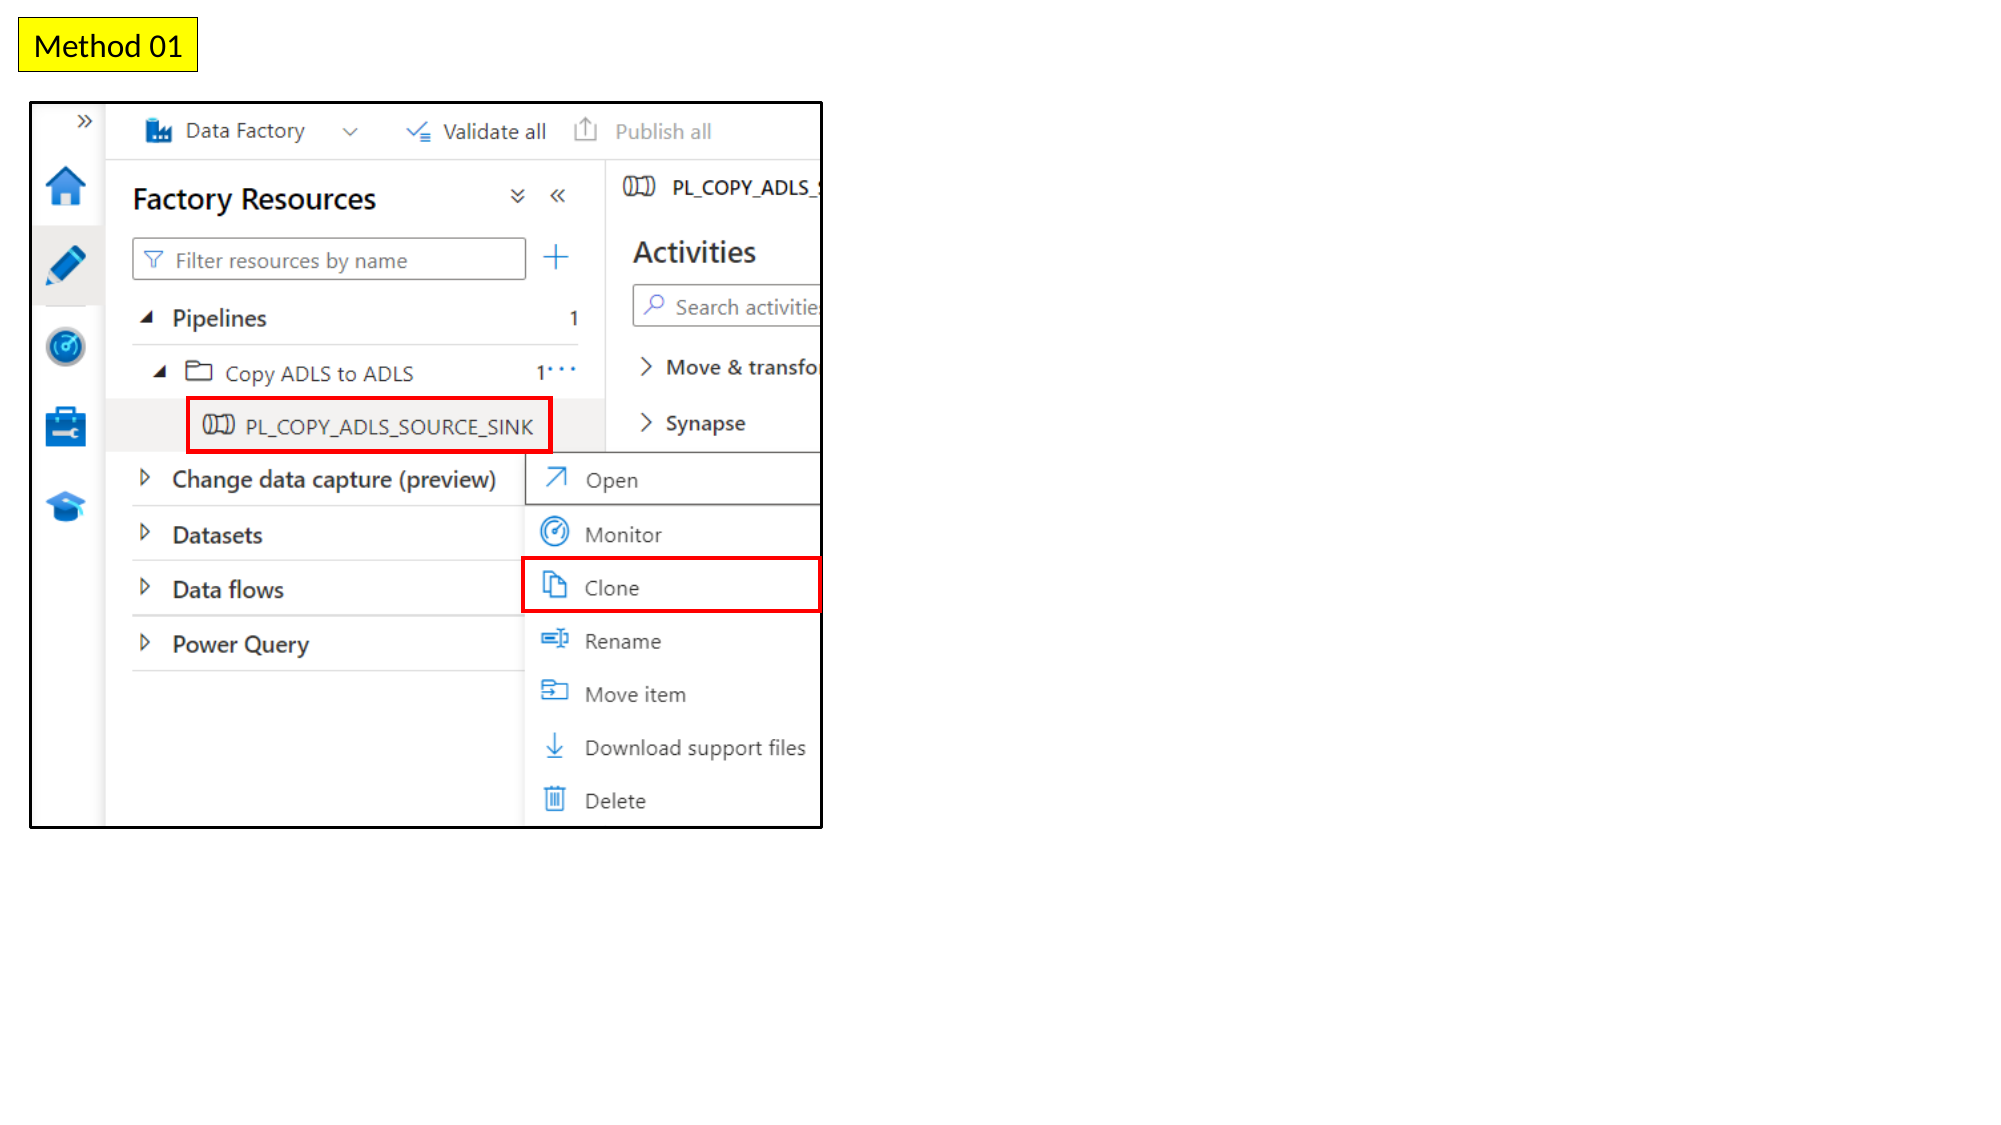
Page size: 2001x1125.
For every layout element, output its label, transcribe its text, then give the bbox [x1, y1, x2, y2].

picture [31, 103, 821, 827]
text_box Method 01 [18, 17, 198, 72]
